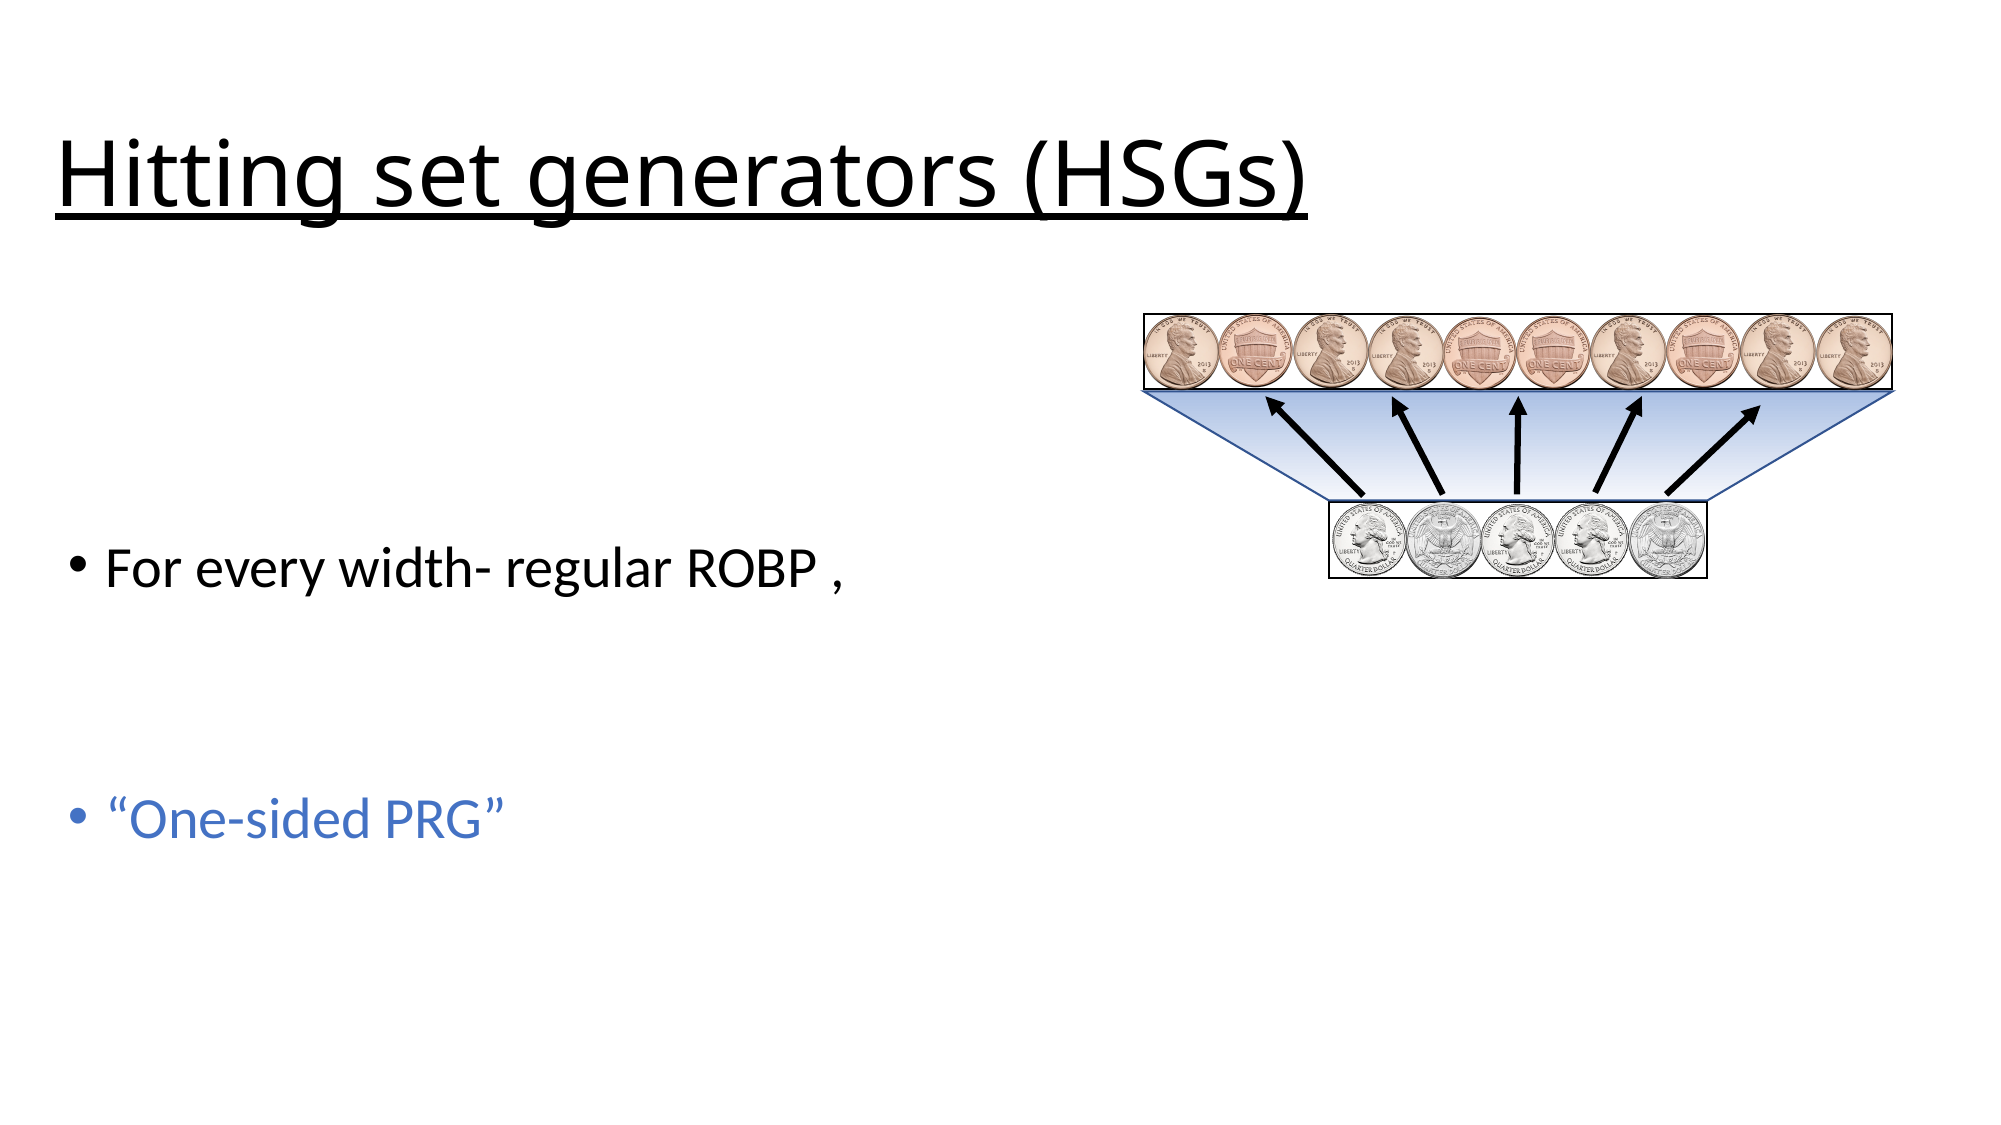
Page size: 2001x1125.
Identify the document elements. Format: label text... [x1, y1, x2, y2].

title Hitting set generators (HSGs) [39, 67, 1765, 286]
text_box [1143, 313, 1893, 579]
